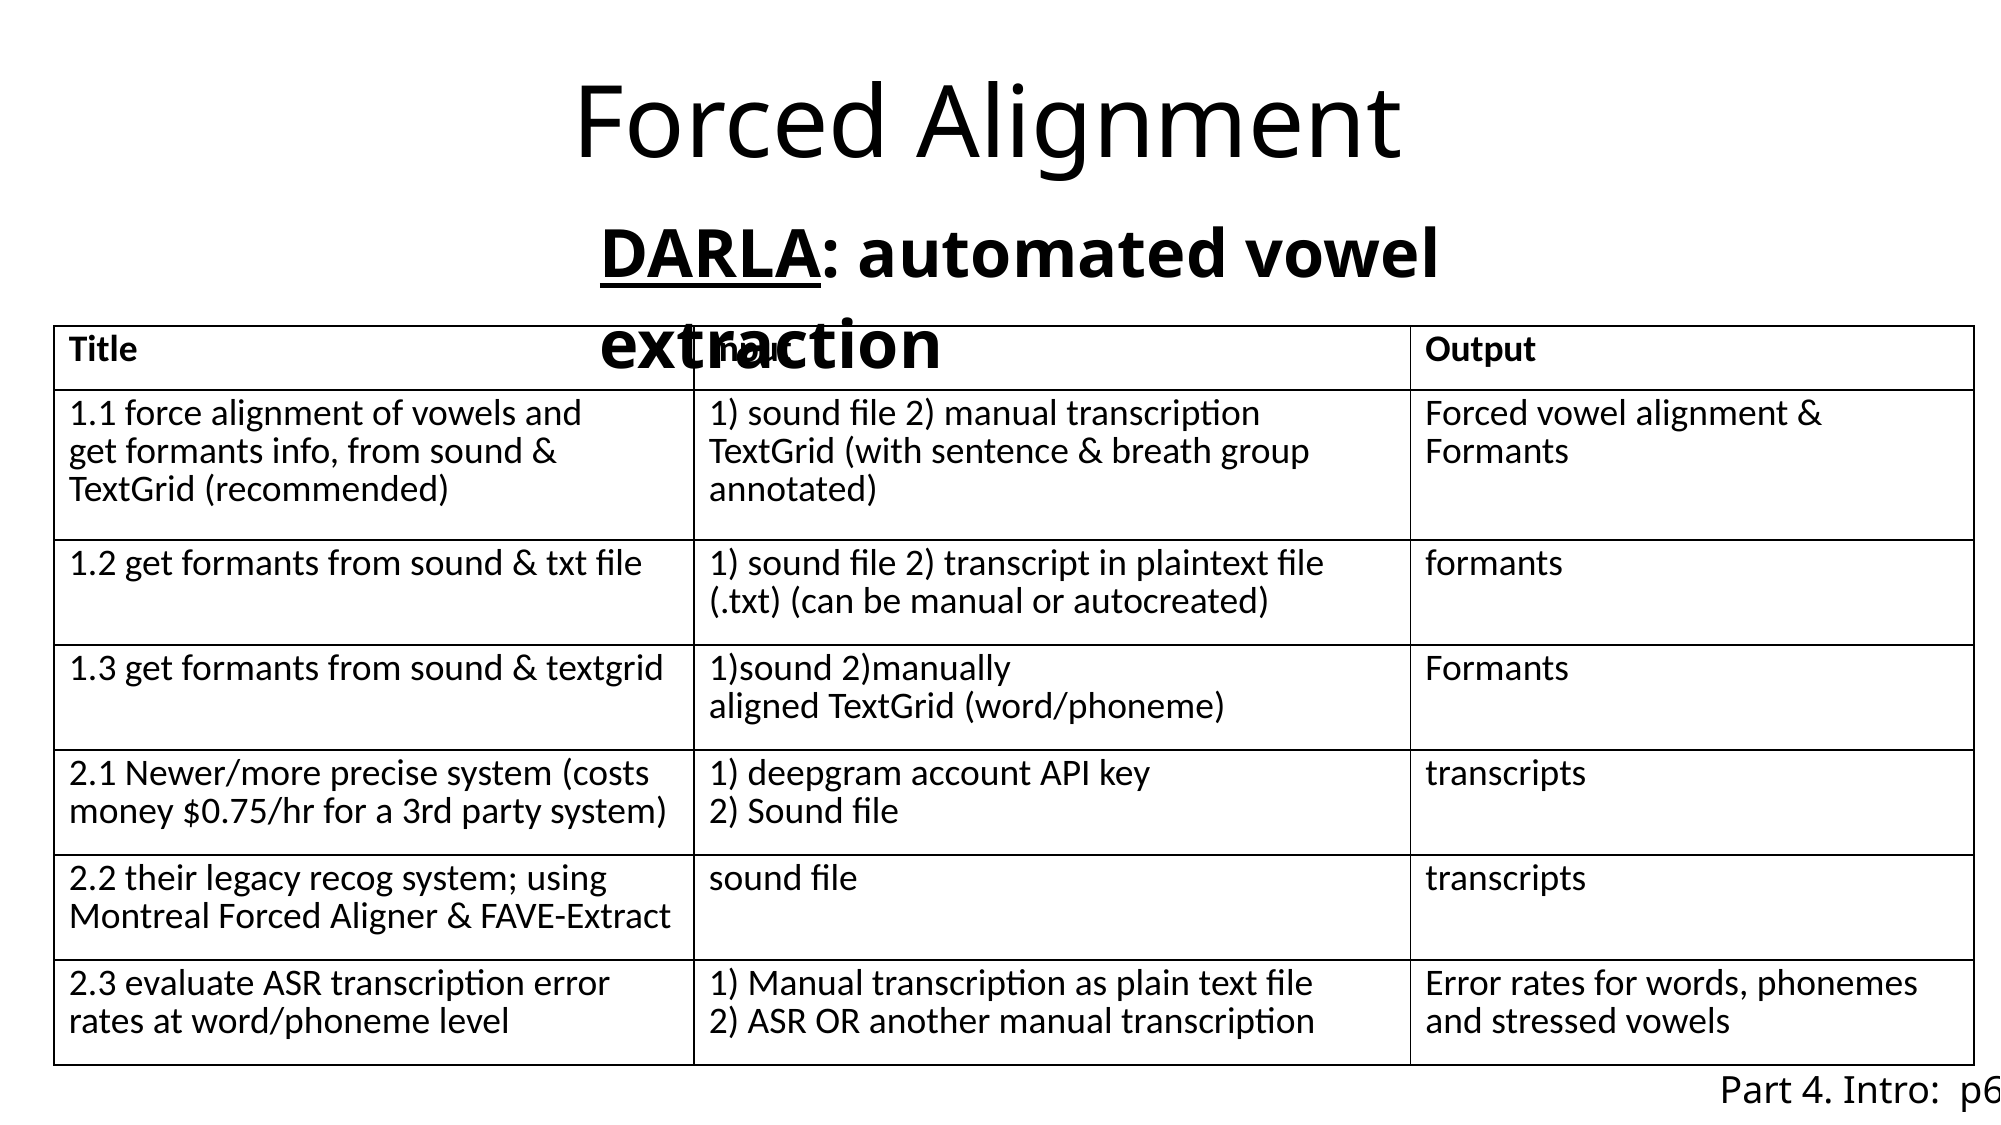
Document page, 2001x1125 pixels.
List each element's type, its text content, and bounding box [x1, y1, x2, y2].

table_cell formants [1411, 541, 1973, 644]
table_cell Formants [1411, 646, 1973, 749]
table_header Title [55, 327, 693, 389]
text_box DARLA: automated vowel extraction [584, 203, 1582, 325]
table_cell transcripts [1411, 751, 1973, 854]
text_box Forced Alignment [61, 50, 1940, 186]
table_cell 1.1 force alignment of vowels and get formants info, from sound & TextGrid (recommended) [55, 391, 693, 539]
table_cell 1)sound 2)manually aligned TextGrid (word/phoneme) [695, 646, 1410, 749]
text_box Part 4. Intro: p6/8 [1704, 1058, 2000, 1119]
table_cell 1) sound file 2) transcript in plaintext file (.txt) (can be manual or autocreated) [695, 541, 1410, 644]
table_cell 1) deepgram account API key 2) Sound file [695, 751, 1410, 854]
table_cell sound file [695, 856, 1410, 959]
table_cell transcripts [1411, 856, 1973, 959]
table_cell 2.1 Newer/more precise system (costs money $0.75/hr for a 3rd party system) [55, 751, 693, 854]
table_cell 1.3 get formants from sound & textgrid [55, 646, 693, 749]
table_header Output [1411, 327, 1973, 389]
table_cell Forced vowel alignment & Formants [1411, 391, 1973, 539]
table_cell 1) Manual transcription as plain text file 2) ASR OR another manual transcription [695, 961, 1410, 1064]
table_cell 2.3 evaluate ASR transcription error rates at word/phoneme level [55, 961, 693, 1064]
table_cell 1.2 get formants from sound & txt file [55, 541, 693, 644]
table_cell 1) sound file 2) manual transcription TextGrid (with sentence & breath group annotated) [695, 391, 1410, 539]
table_cell 2.2 their legacy recog system; using Montreal Forced Aligner & FAVE-Extract [55, 856, 693, 959]
table_header Input [695, 327, 1410, 389]
table_cell Error rates for words, phonemes and stressed vowels [1411, 961, 1973, 1064]
